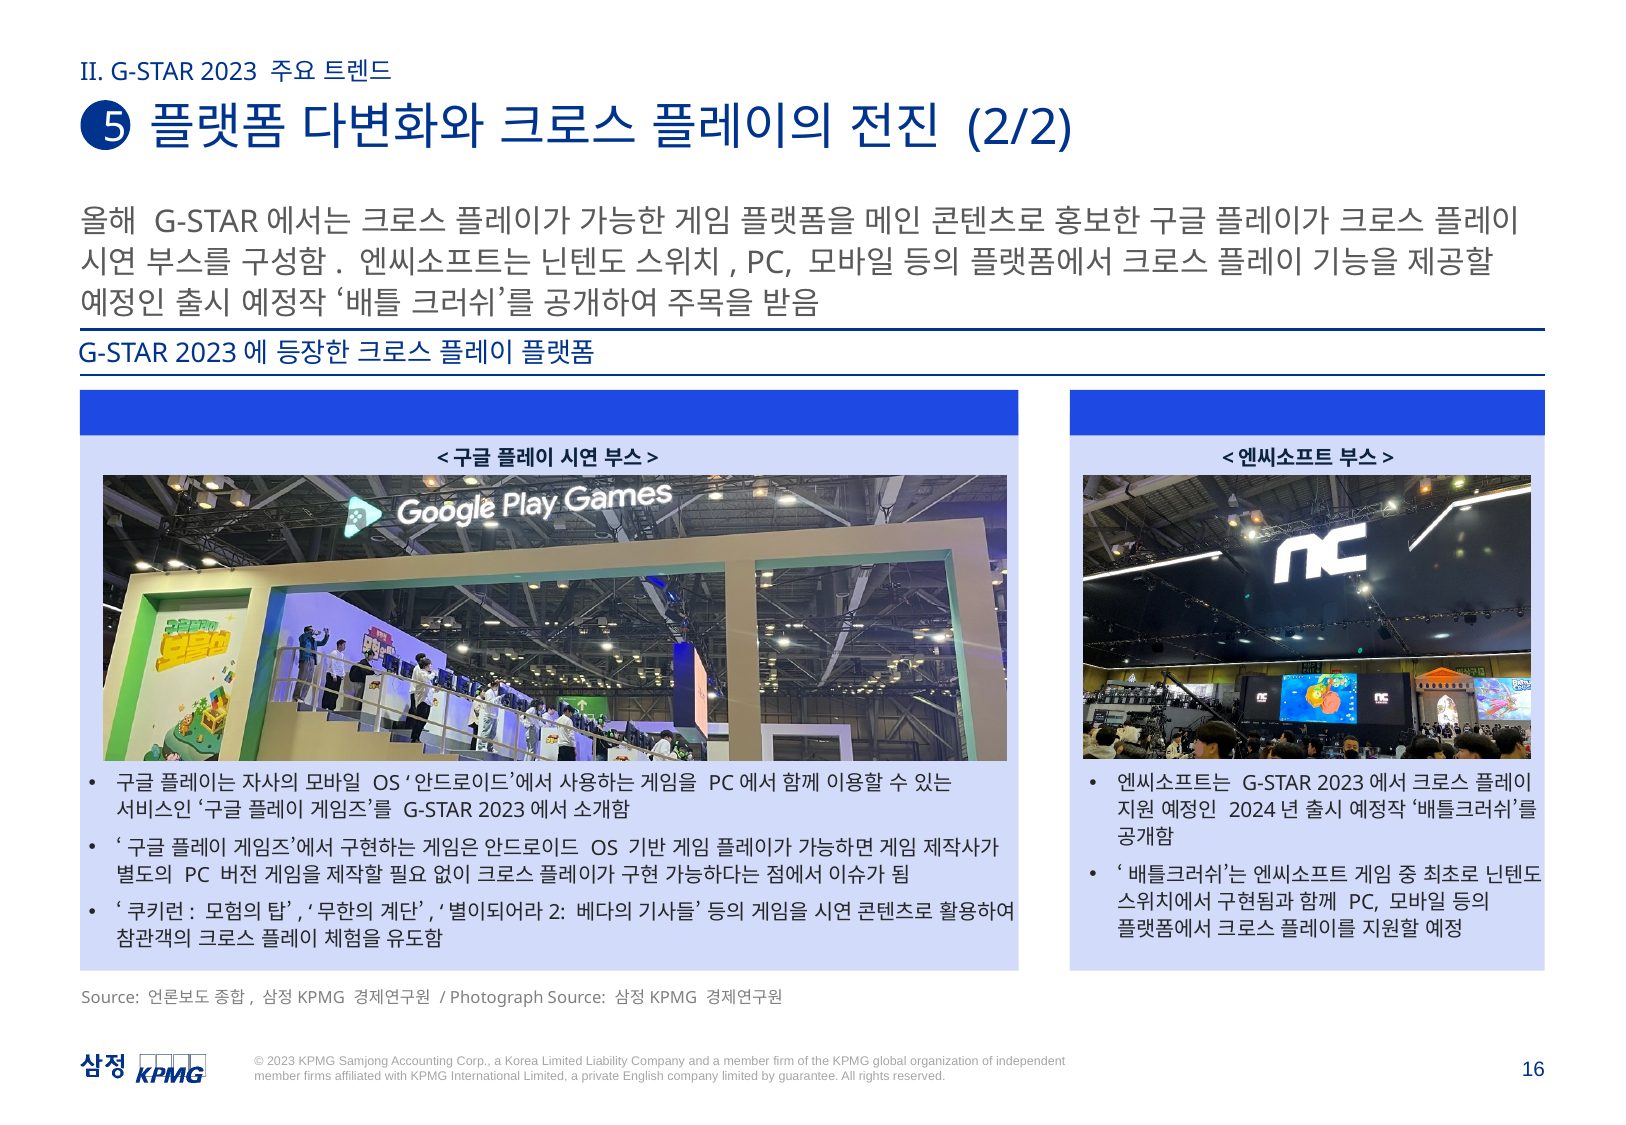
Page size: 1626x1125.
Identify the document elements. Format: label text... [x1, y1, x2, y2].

text_box <구글 플레이 시연 부스> [79, 440, 1016, 471]
text_box [1069, 471, 1545, 969]
picture [1083, 474, 1532, 761]
text_box [1069, 436, 1545, 440]
text_box 5 [78, 98, 133, 153]
list 올해 G-STAR에서는 크로스 플레이가 가능한 게임 플랫폼을 메인 콘텐츠로 홍보한 구글 플레이가 크로스 플레이 시연 부스를 구성함. 엔씨소프트는 닌텐도 스위치, PC, 모바일 등의 플랫폼에서 크로스 플레이 기능을 제공할 예정인 출시 예정작 ‘배틀 크러쉬’를 공개하여 주목을 받음 [80, 197, 1545, 328]
list 플랫폼 다변화와 크로스 플레이의 전진 (2/2) [123, 101, 1589, 155]
text_box 모바일과 PC에서 크로스 플레이가 가능한 ‘구글 플레이 게임즈’ 홍보 [79, 389, 1019, 436]
picture [80, 1054, 206, 1083]
list II. G-STAR 2023 주요 트렌드 [80, 54, 1545, 85]
text_box 크로스 플레이 지원 게임 ‘배틀 크러쉬’ [1069, 389, 1545, 436]
text_box [80, 436, 1019, 971]
picture [102, 475, 1007, 761]
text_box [79, 329, 1545, 376]
text_box 구글 플레이는 자사의 모바일 OS ‘안드로이드’에서 사용하는 게임을 PC에서 함께 이용할 수 있는 서비스인 ‘구글 플레이 게임즈’를 G-STAR 2023에서 소개함 ‘구글 플레이 게임즈’에서 구현하는 게임은 안드로이드 OS 기반 게임 플레이가 가능하면 게임 제작사가 별도의 PC 버전 게임을 제작할 필요 없이 크로스 플레이가 구현 가능하다는 점에서 이슈가 됨 ‘쿠키런: 모험의 탑’, ‘무한의 계단’, ‘별이되어라2: 베다의 기사들’ 등의 게임을 시연 콘텐츠로 활용하여 참관객의 크로스 플레이 체험을 유도함 [88, 767, 1019, 951]
text_box Source: 언론보도 종합, 삼정KPMG 경제연구원 / Photograph Source: 삼정KPMG 경제연구원 [81, 969, 1546, 1008]
text_box <엔씨소프트 부스> [1063, 440, 1554, 471]
text_box 엔씨소프트는 G-STAR 2023에서 크로스 플레이 지원 예정인 2024년 출시 예정작 ‘배틀크러쉬’를 공개함 ‘배틀크러쉬’는 엔씨소프트 게임 중 최초로 닌텐도 스위치에서 구현됨과 함께 PC, 모바일 등의 플랫폼에서 크로스 플레이를 지원할 예정 [1089, 767, 1551, 941]
